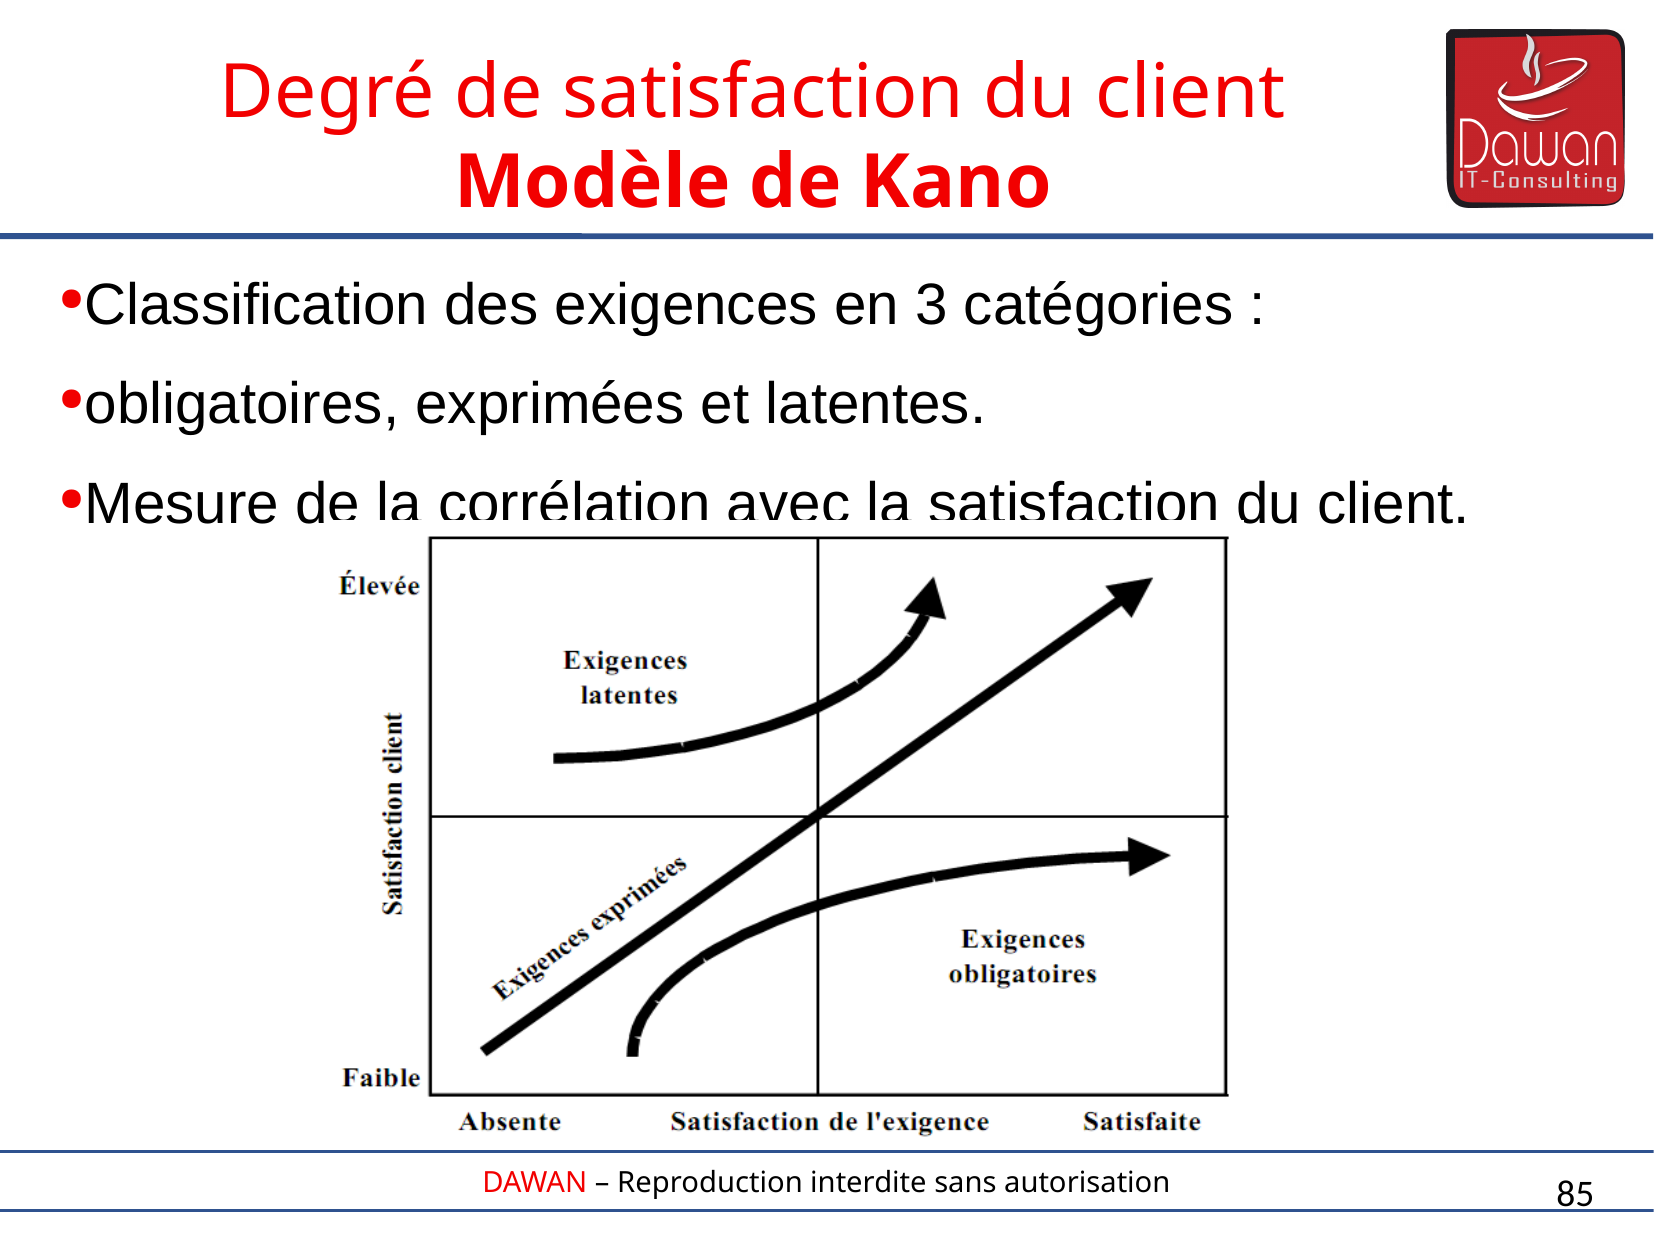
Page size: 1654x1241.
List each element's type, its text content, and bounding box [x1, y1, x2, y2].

title Degré de satisfaction du client Modèle de Kano [59, 29, 1447, 237]
picture [1447, 29, 1625, 208]
text_box 85 [1535, 1169, 1595, 1233]
picture [325, 520, 1244, 1143]
list Classification des exigences en 3 catégories : obligatoires, exprimées et latentes. Mesure de la corrélation avec la satisfaction du client. [59, 265, 1595, 1109]
